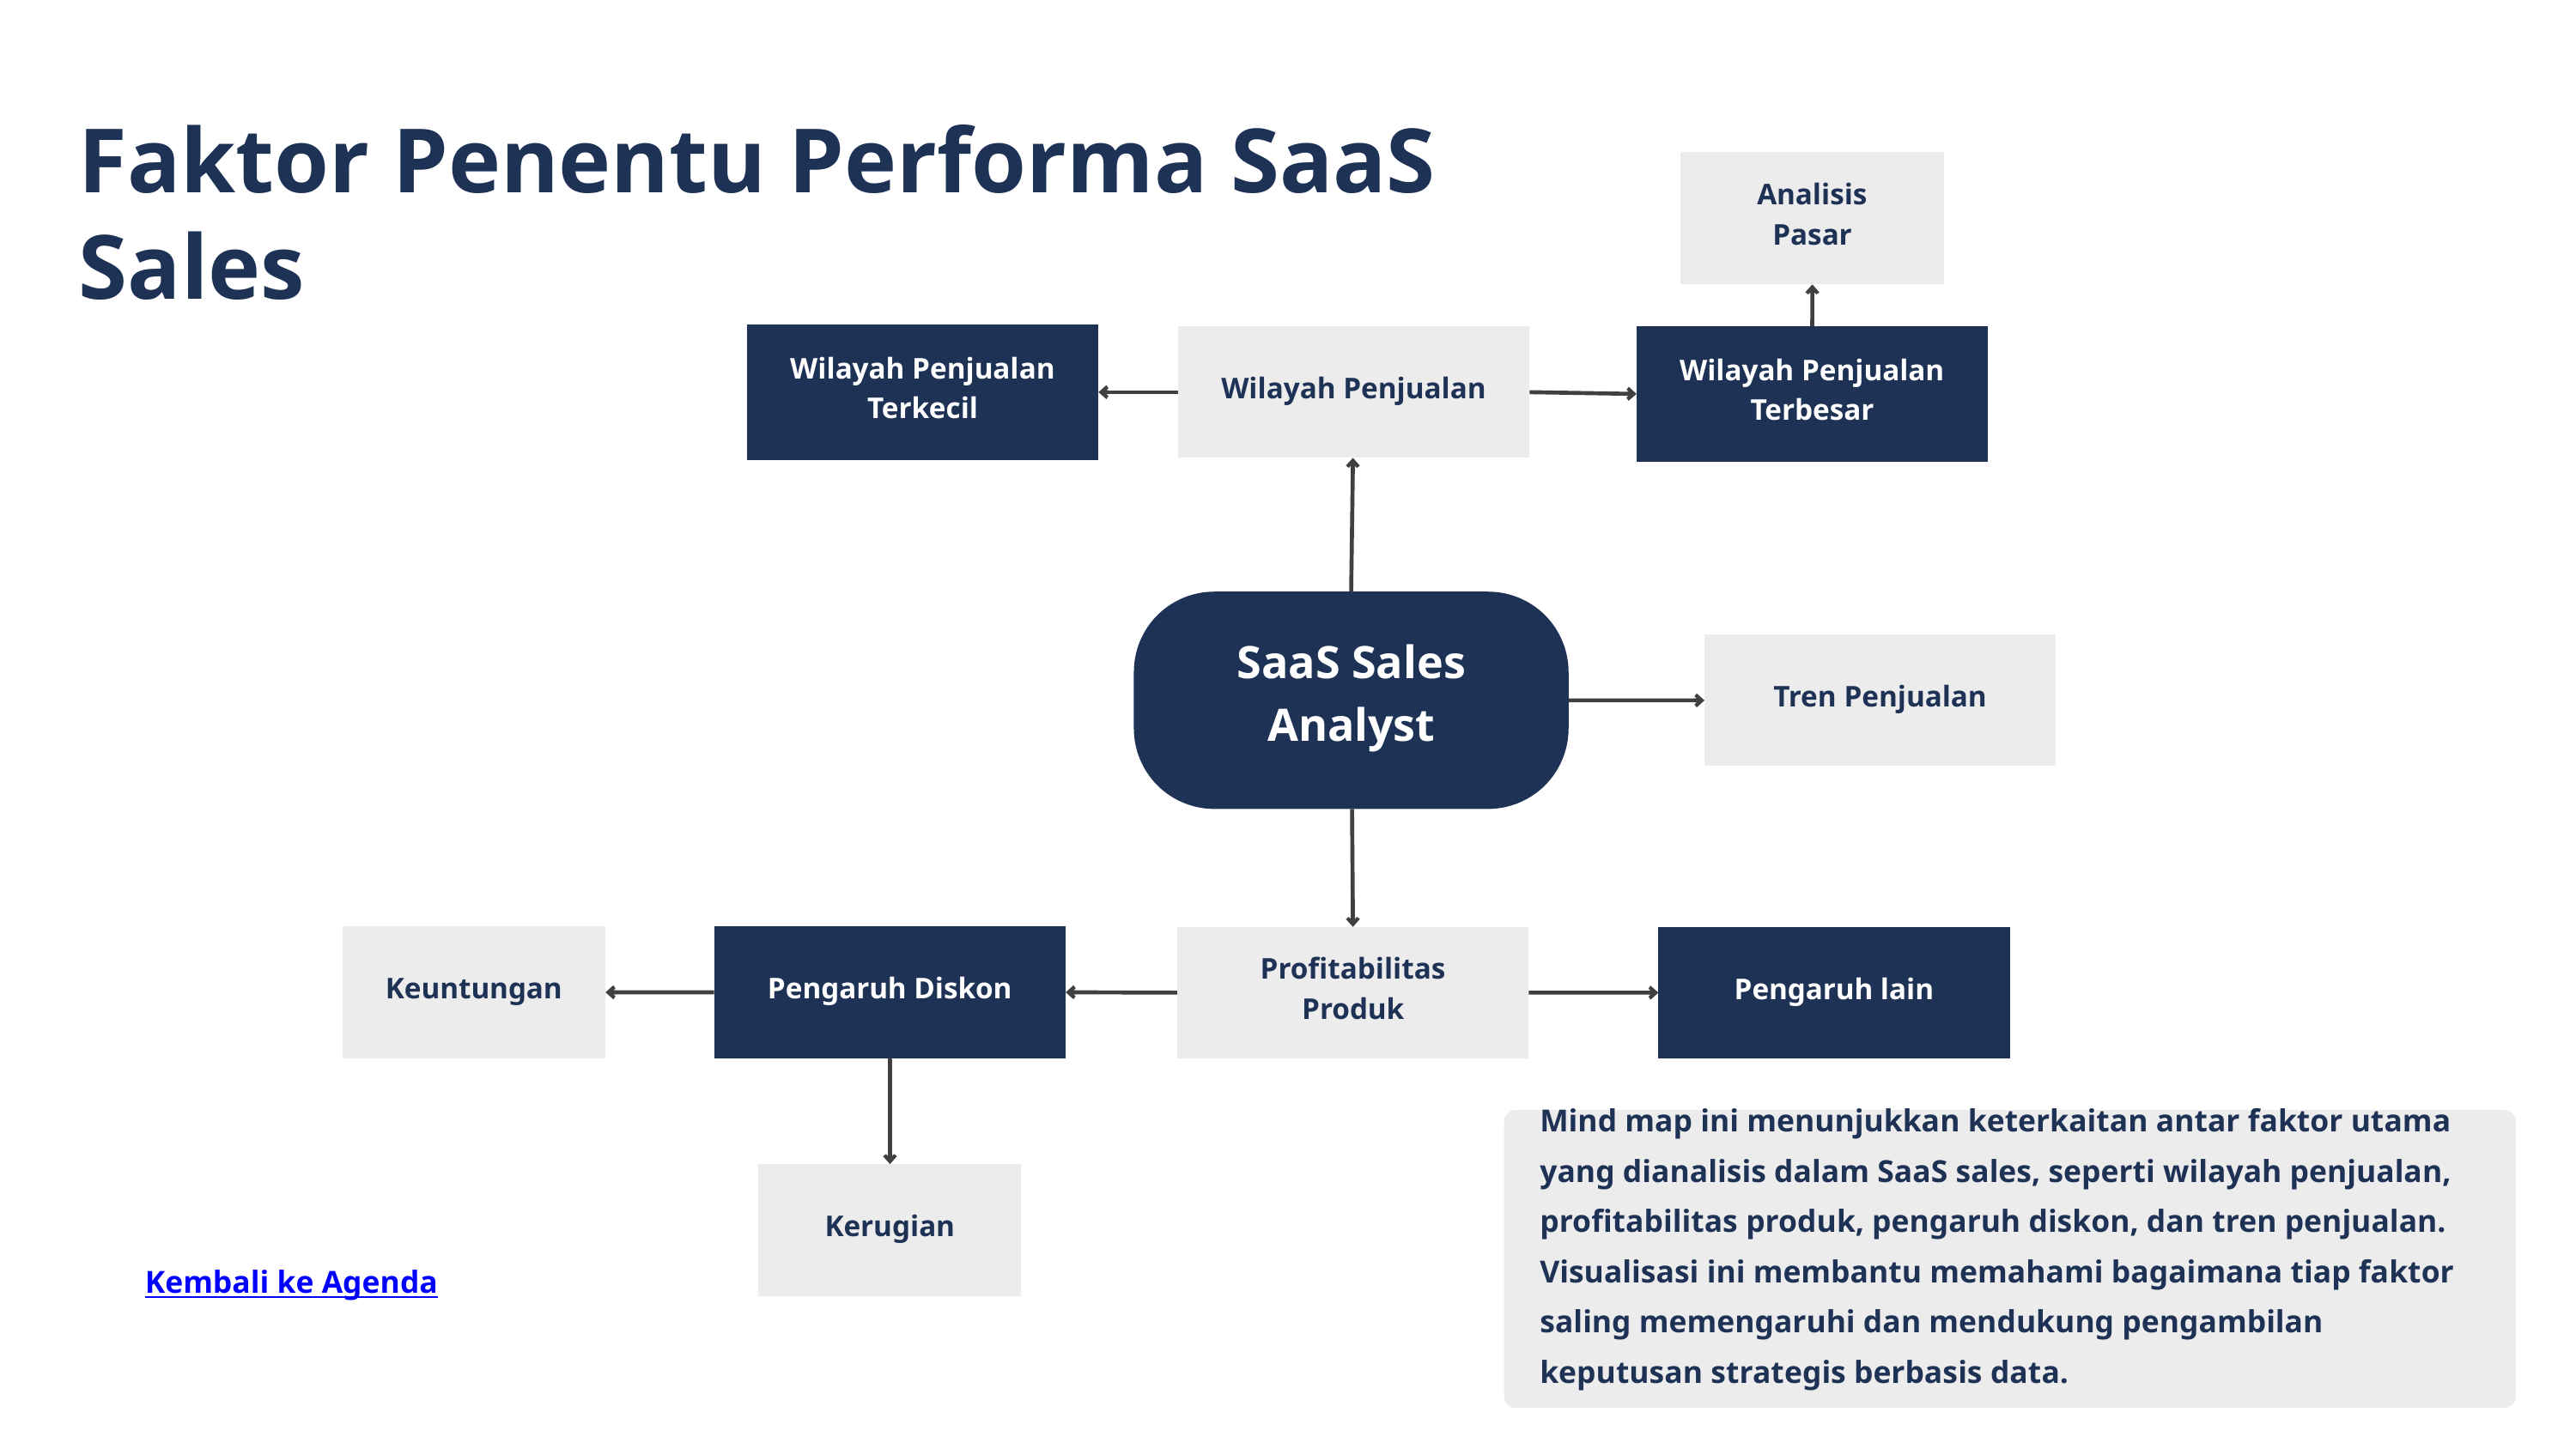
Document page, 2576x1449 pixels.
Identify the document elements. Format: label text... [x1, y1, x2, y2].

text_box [1504, 1109, 2516, 1409]
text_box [1177, 326, 1530, 458]
text_box Kembali ke Agenda [144, 1264, 473, 1305]
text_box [1636, 326, 1989, 462]
text_box Faktor Penentu Performa SaaS Sales [78, 104, 1613, 318]
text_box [746, 324, 1099, 460]
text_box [1176, 926, 1529, 1059]
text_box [1658, 926, 2010, 1059]
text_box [757, 1163, 1022, 1297]
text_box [1133, 591, 1569, 809]
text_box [714, 926, 1066, 1058]
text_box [1704, 634, 2057, 767]
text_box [1680, 152, 1944, 285]
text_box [342, 925, 606, 1059]
